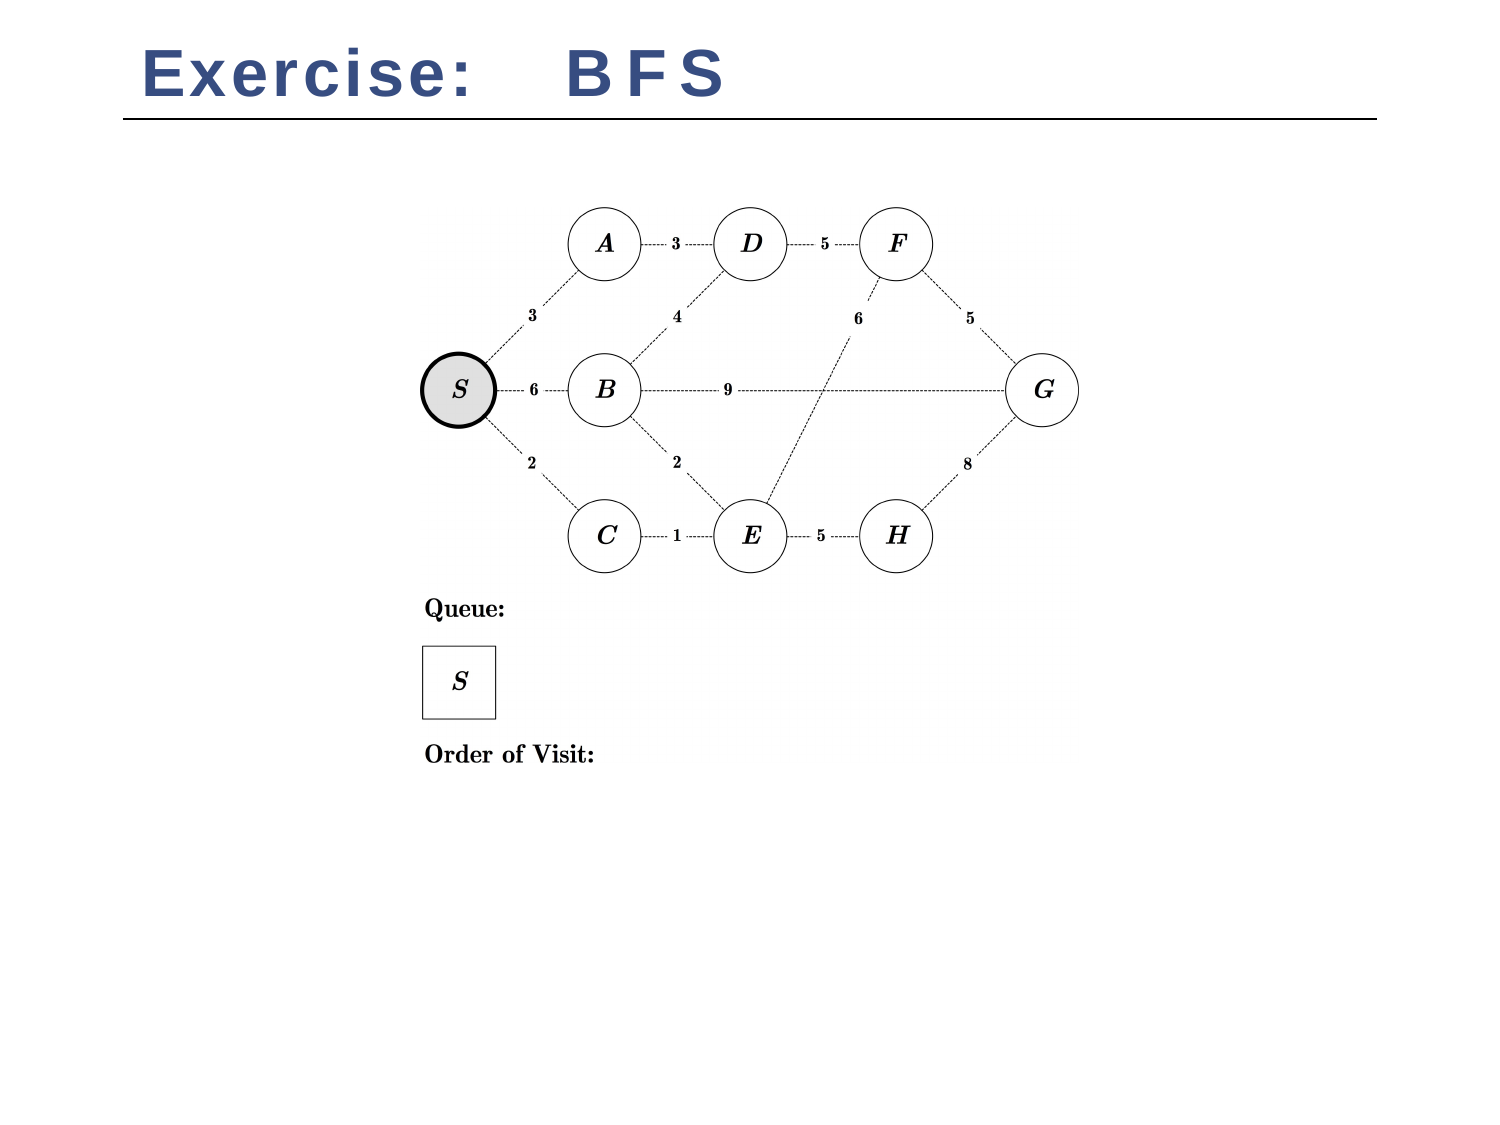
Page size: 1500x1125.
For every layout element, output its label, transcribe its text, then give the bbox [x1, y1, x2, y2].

title Exercise: BFS [139, 28, 754, 118]
picture [420, 207, 1079, 763]
title Exercise: BFS [139, 119, 754, 219]
